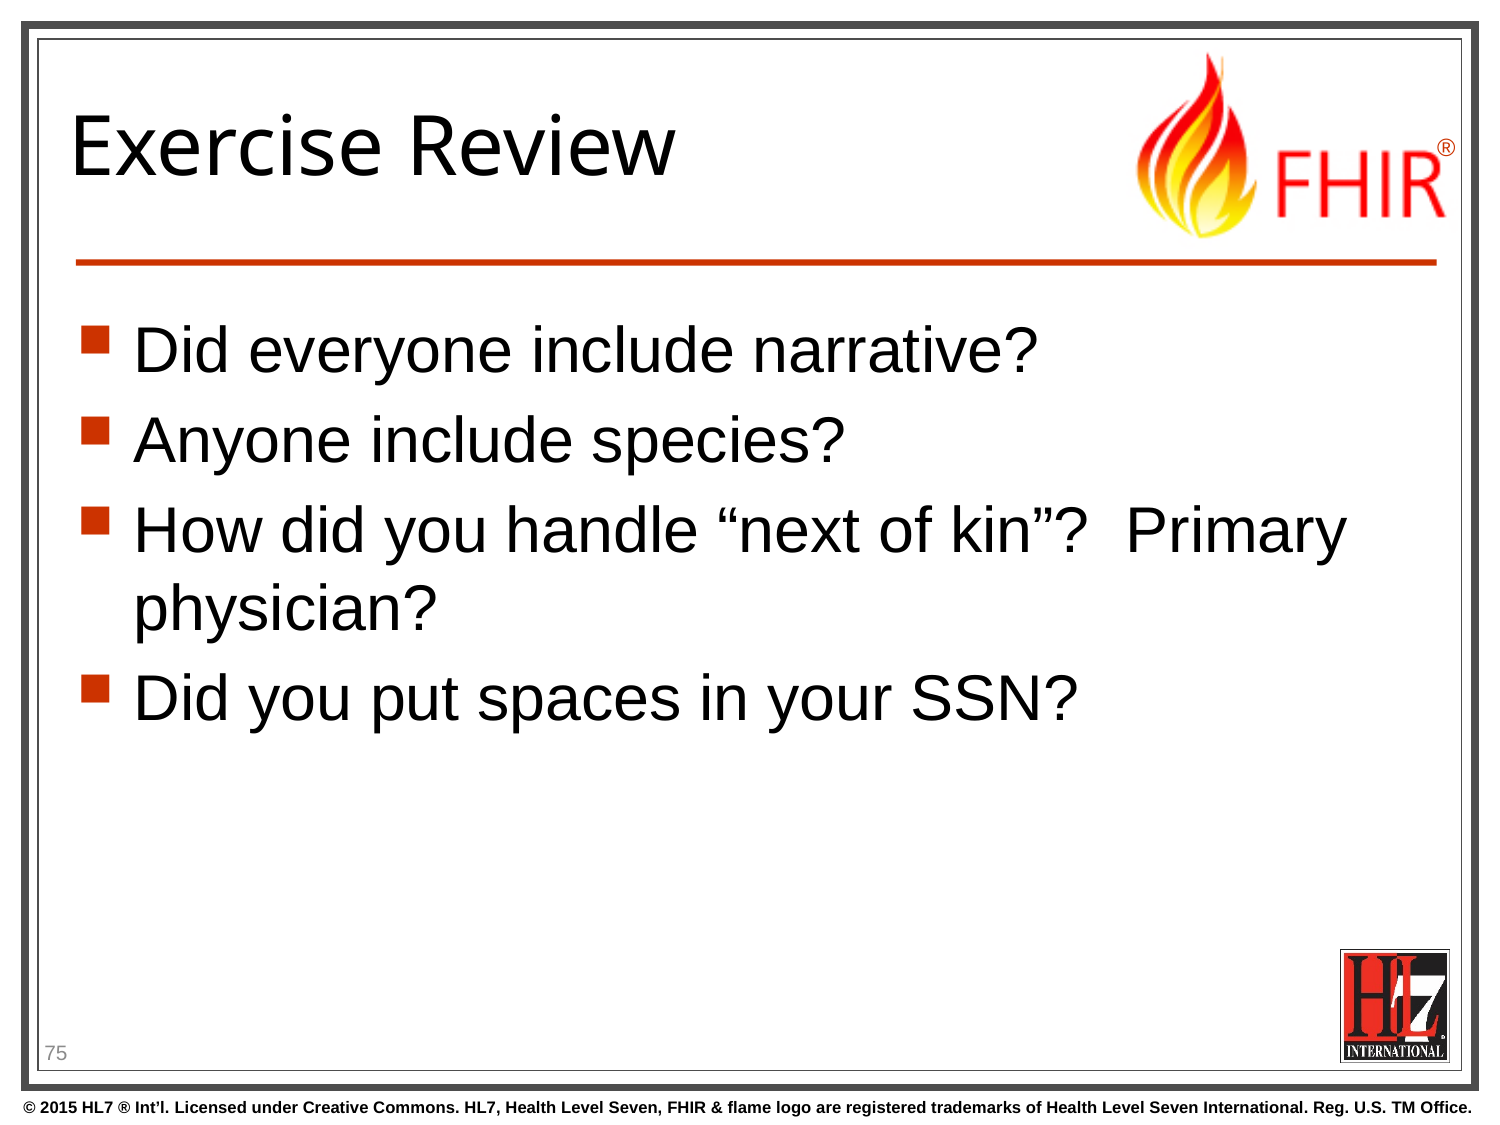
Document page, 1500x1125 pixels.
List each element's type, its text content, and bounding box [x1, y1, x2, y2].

title Exercise Review [53, 54, 1128, 249]
slide_number 75 [29, 1034, 148, 1071]
list Did everyone include narrative? Anyone include species? How did you handle “next of kin”? Primary physician? Did you put spaces in your SSN? [62, 299, 1438, 1059]
picture [1340, 949, 1450, 1063]
picture [1124, 42, 1458, 249]
